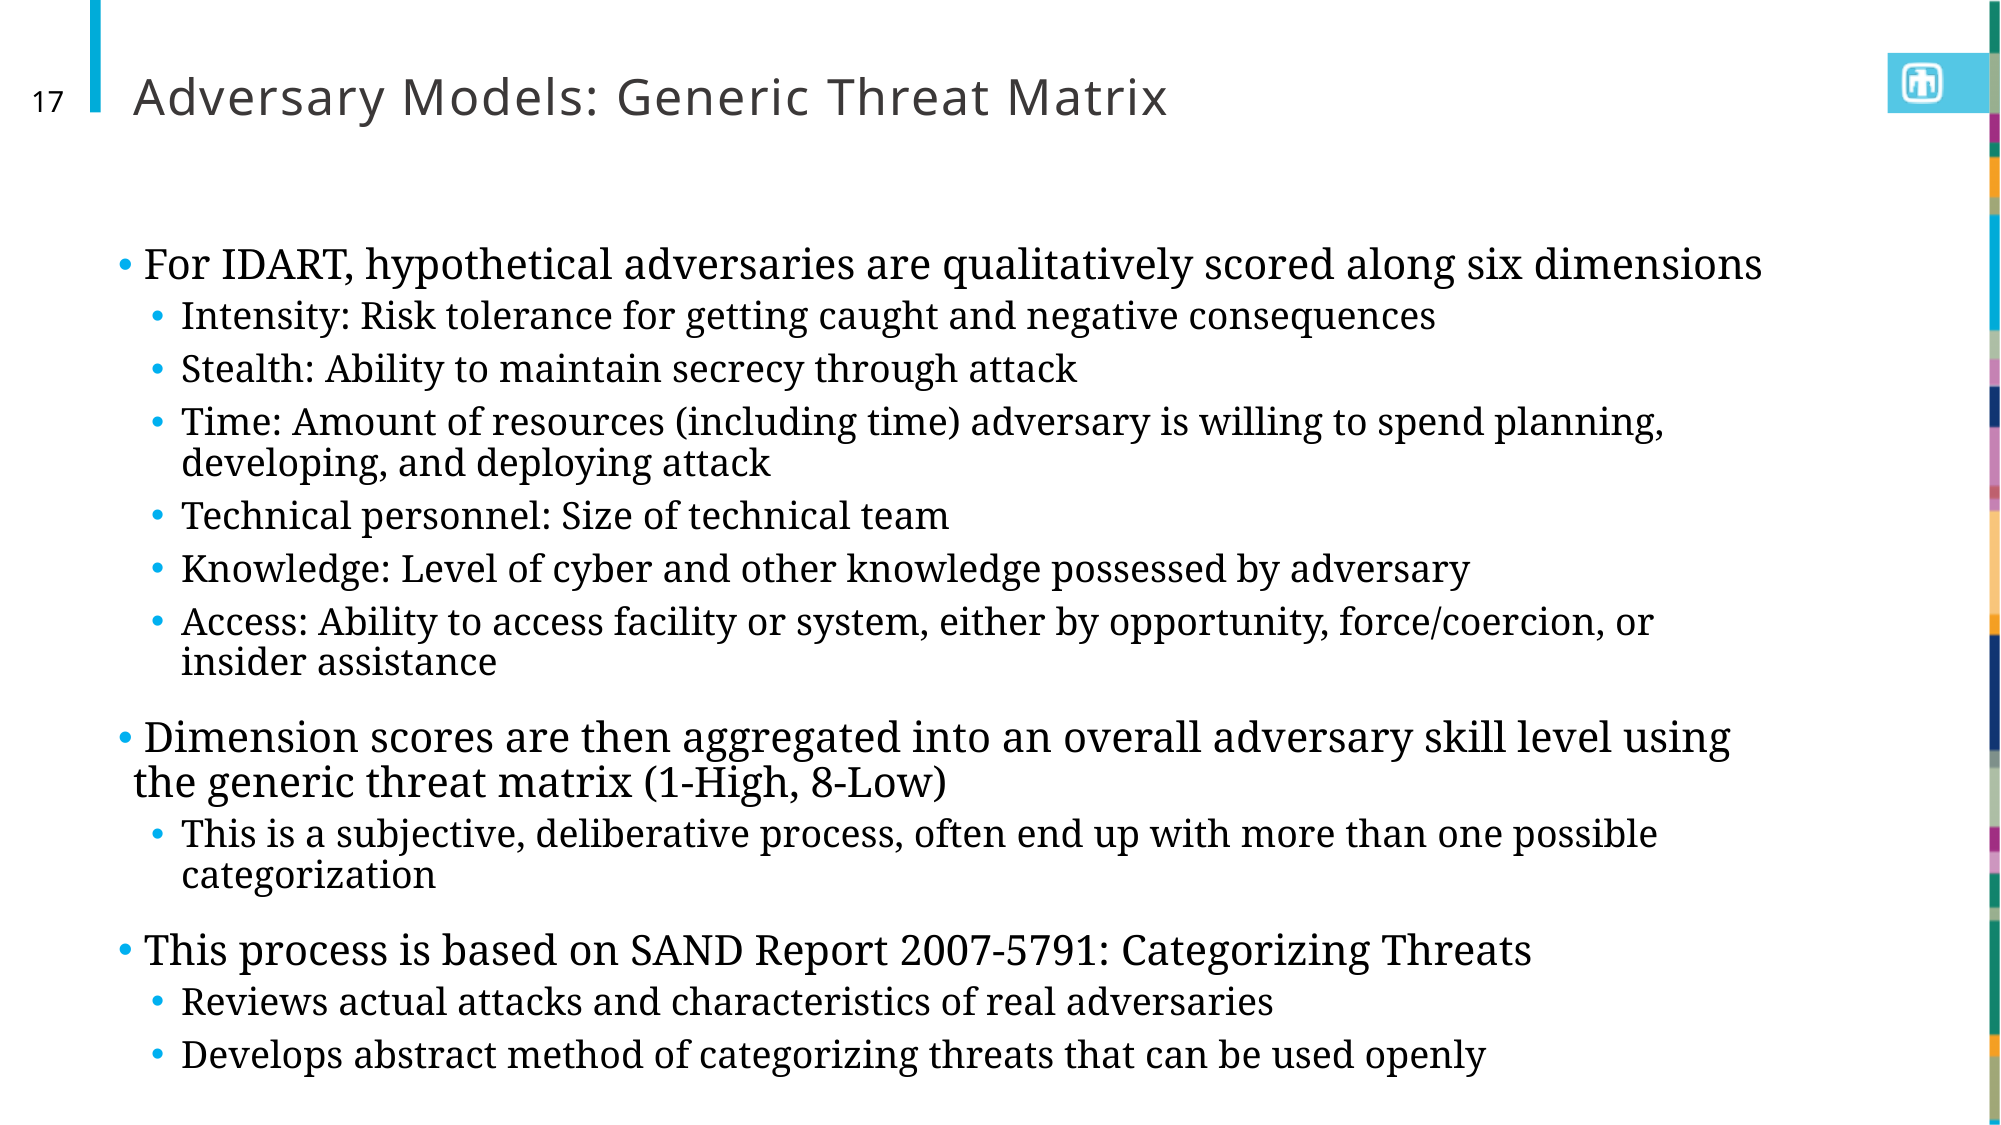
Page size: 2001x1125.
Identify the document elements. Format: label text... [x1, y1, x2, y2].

picture [1990, 330, 1999, 1120]
picture [1990, 1, 1999, 215]
slide_number 17 [10, 73, 80, 133]
title Adversary Models: Generic Threat Matrix [118, 39, 1769, 133]
picture [1901, 62, 1944, 104]
list For IDART, hypothetical adversaries are qualitatively scored along six dimensions Intensity: Risk tolerance for getting caught and negative consequences Stealth: Ability to maintain secrecy through attack Time: Amount of resources (including time) adversary is willing to spend planning, developing, and deploying attack Technical personnel: Size of technical team Knowledge: Level of cyber and other knowledge possessed by adversary Access: Ability to access facility or system, either by opportunity, force/coercion, or insider assistance Dimension scores are then aggregated into an overall adversary skill level using the generic threat matrix (1-High, 8-Low) This is a subjective, deliberative process, often end up with more than one possible categorization This process is based on SAND Report 2007-5791: Categorizing Threats Reviews actual attacks and characteristics of real adversaries Develops abstract method of categorizing threats that can be used openly [118, 236, 1769, 1031]
